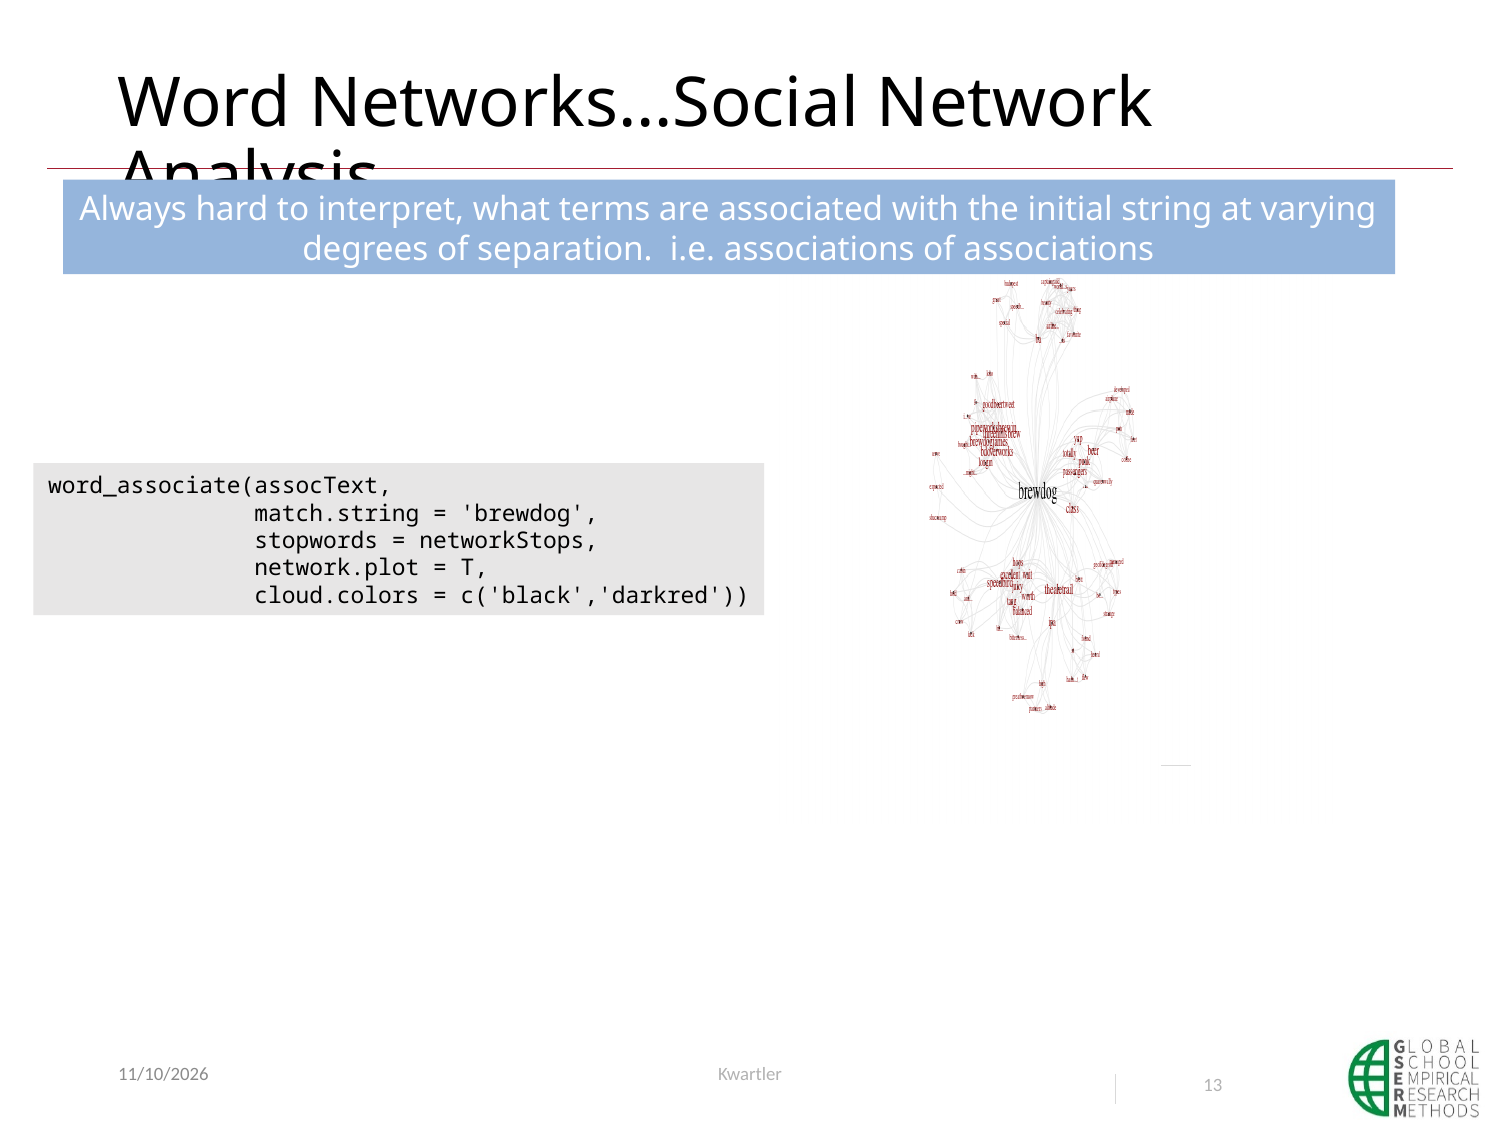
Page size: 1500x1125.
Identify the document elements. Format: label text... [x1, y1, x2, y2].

picture [772, 246, 1333, 824]
picture [1342, 1031, 1500, 1120]
footer Kwartler [496, 1042, 1004, 1103]
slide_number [103, 1042, 441, 1103]
text_box word_associate(assocText, match.string = 'brewdog', stopwords = networkStops, network.plot = T, cloud.colors = c('black','darkred')) [33, 463, 765, 616]
title Word Networks…Social Network Analysis [103, 59, 1397, 157]
text_box Always hard to interpret, what terms are associated with the initial string at varying degrees of separation. i.e. associations of associations [63, 179, 1396, 275]
slide_number 13 [1188, 1042, 1330, 1103]
